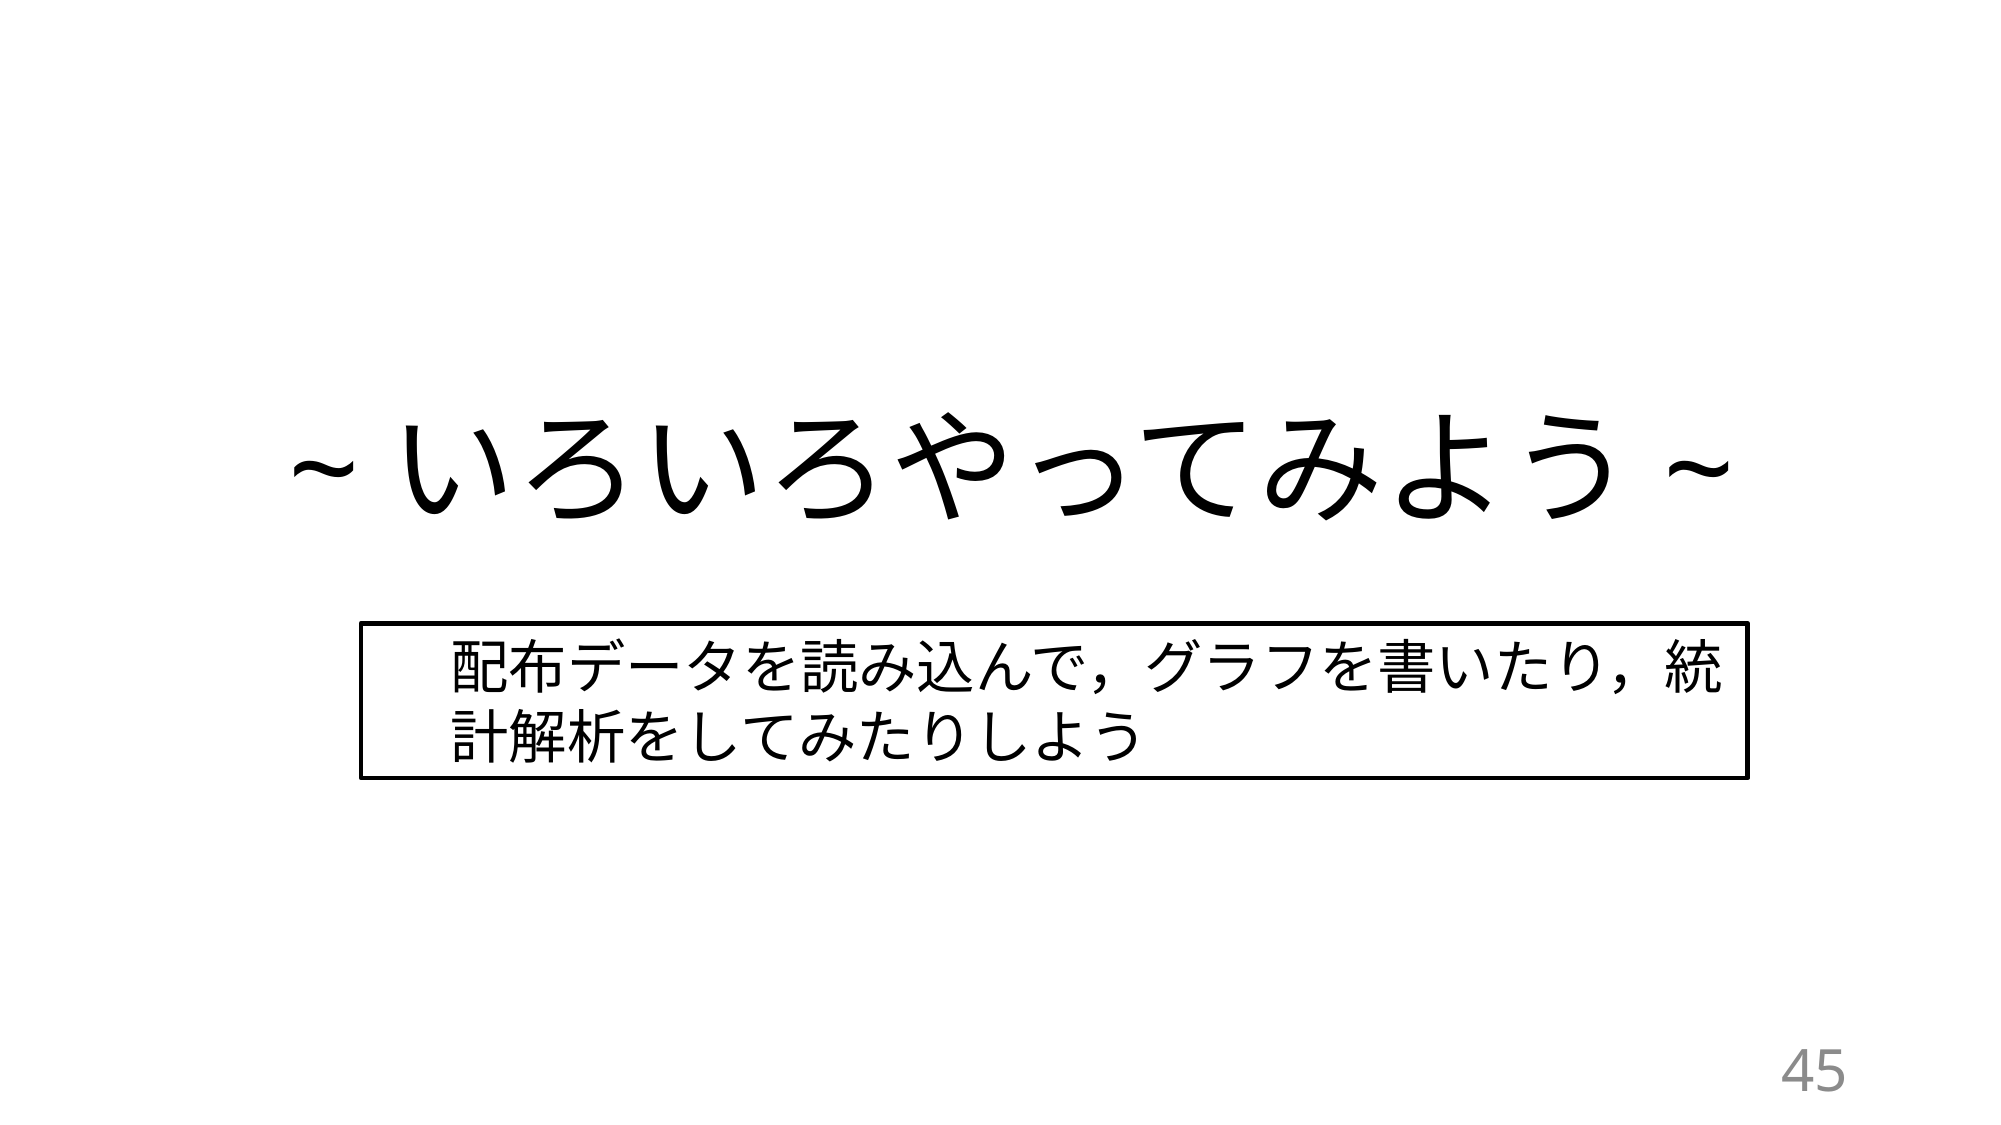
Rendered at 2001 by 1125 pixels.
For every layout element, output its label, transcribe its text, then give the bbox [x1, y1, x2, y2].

slide_number 45 [1412, 1042, 1863, 1103]
title ~いろいろやってみよう~ [137, 59, 1863, 886]
text_box 配布データを読み込んで，グラフを書いたり，統計解析をしてみたりしよう [361, 623, 1748, 778]
